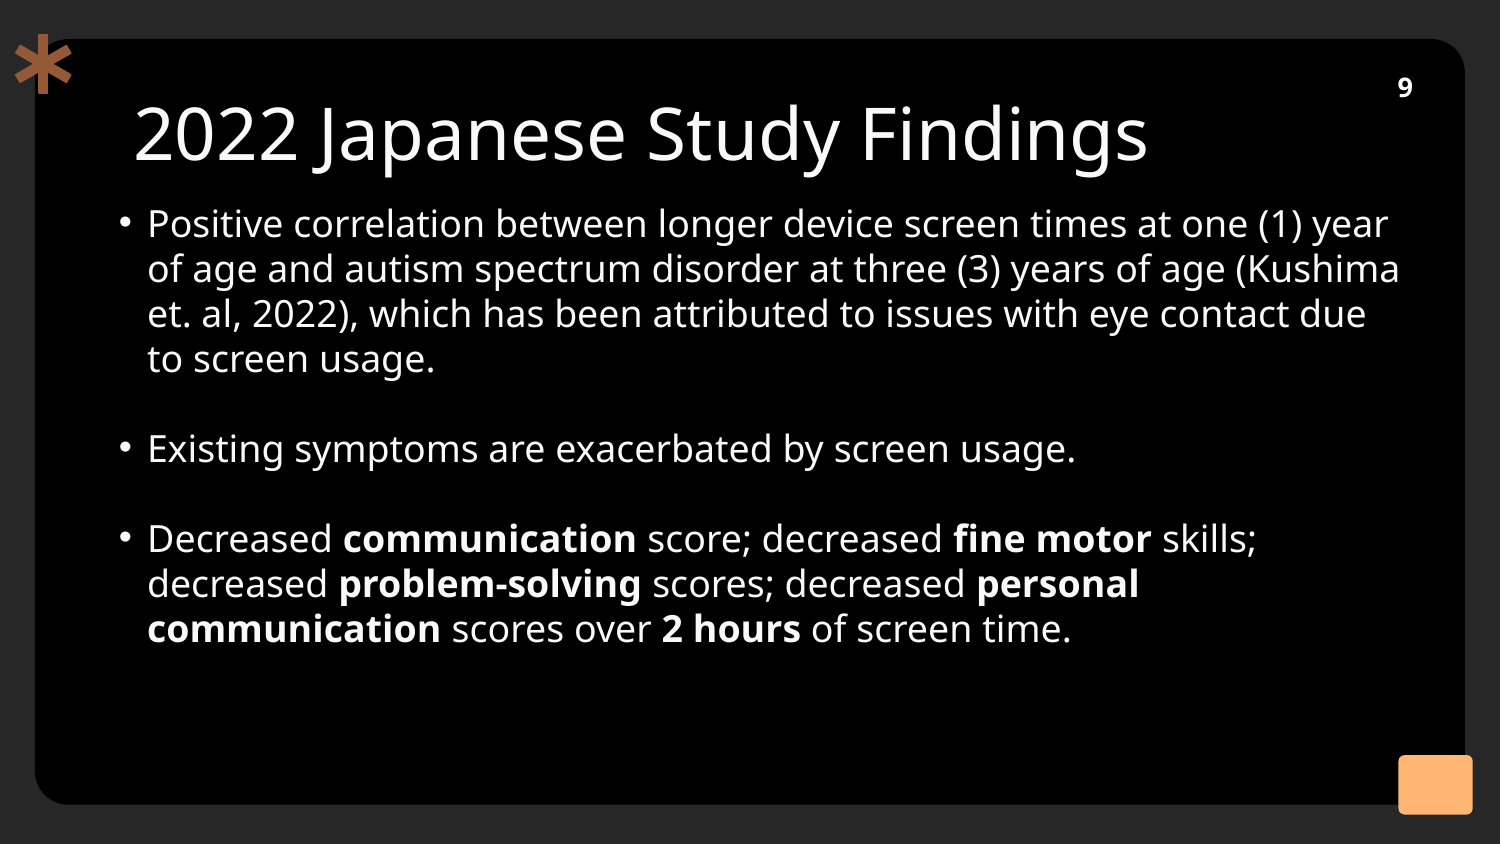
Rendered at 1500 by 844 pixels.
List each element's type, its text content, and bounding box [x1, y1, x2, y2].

title 2022 Japanese Study Findings [118, 72, 1382, 167]
slide_number 9 [1382, 55, 1473, 120]
subtitle Positive correlation between longer device screen times at one (1) year of age and autism spectrum disorder at three (3) years of age (Kushima et. al, 2022), which has been attributed to issues with eye contact due to screen usage. Existing symptoms are exacerbated by screen usage. Decreased communication score; decreased fine motor skills; decreased problem-solving scores; decreased personal communication scores over 2 hours of screen time. [103, 184, 1428, 732]
